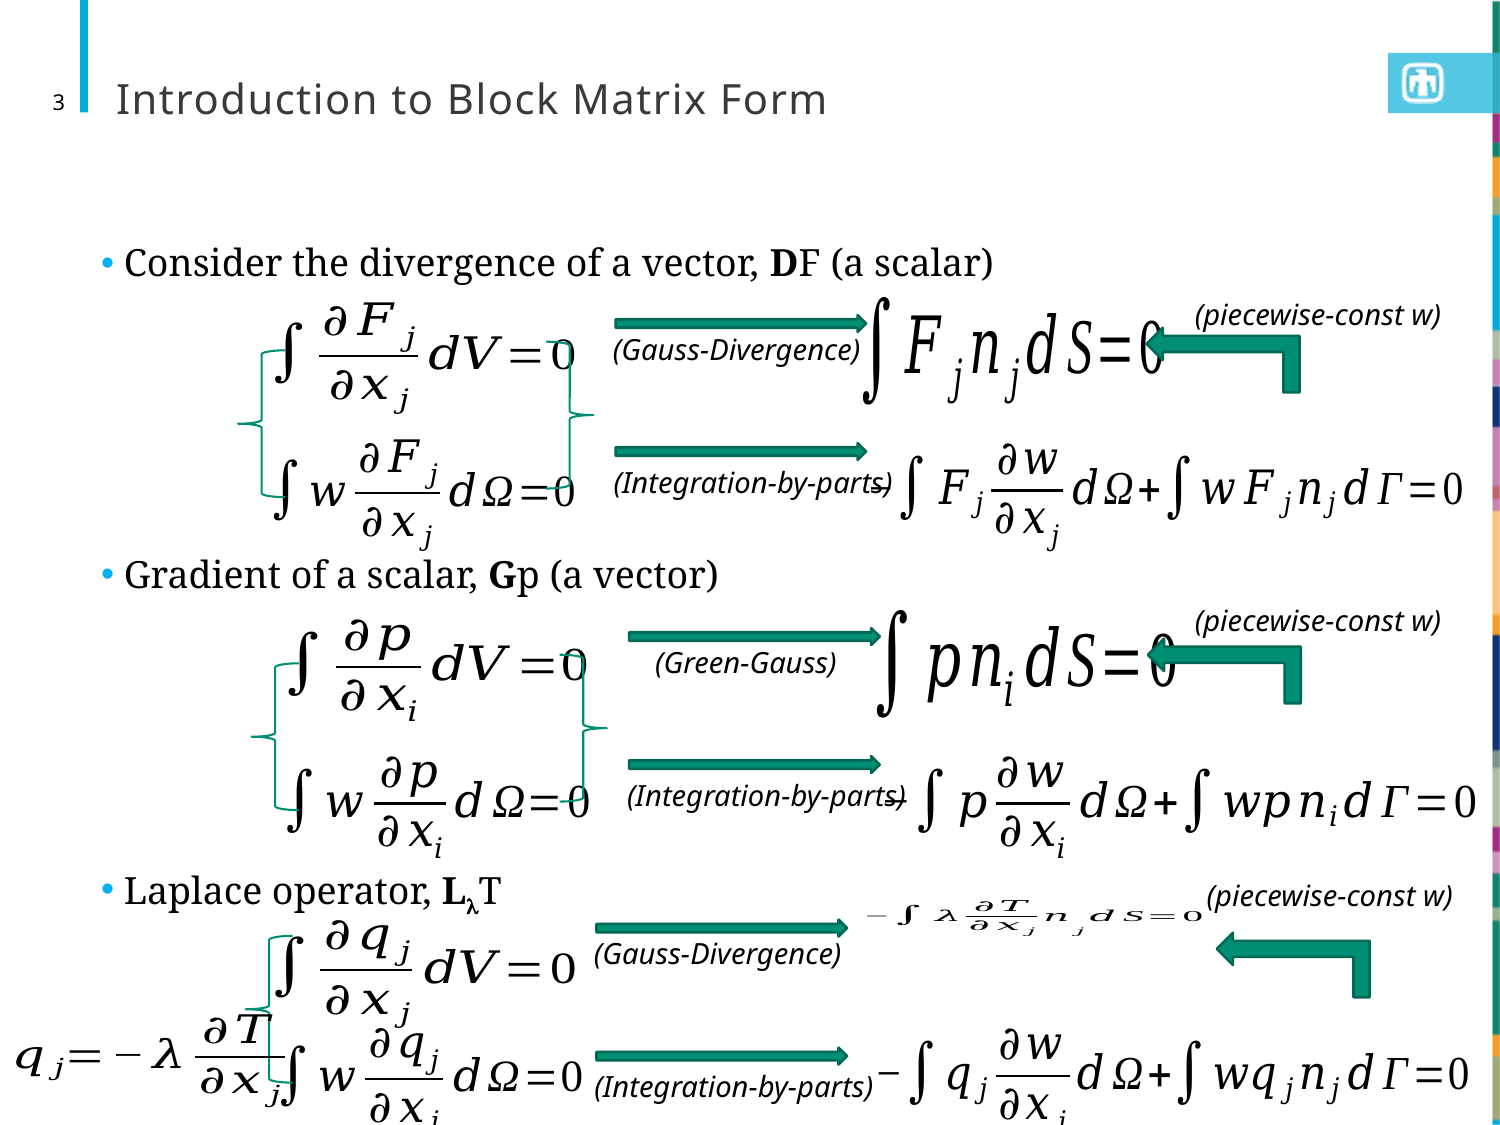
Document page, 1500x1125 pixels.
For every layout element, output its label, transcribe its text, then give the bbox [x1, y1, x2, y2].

text_box (Green-Gauss) [640, 643, 852, 687]
text_box [559, 653, 608, 803]
text_box [595, 1046, 849, 1066]
text_box [627, 626, 881, 647]
text_box [614, 441, 868, 462]
text_box [595, 918, 849, 938]
text_box (Gauss-Divergence) [598, 323, 876, 374]
text_box (piecewise-const w) [1180, 289, 1457, 339]
text_box [546, 340, 595, 490]
text_box (piecewise-const w) [1180, 594, 1457, 645]
text_box [1215, 931, 1371, 999]
picture [1493, 1, 1500, 215]
picture [1401, 62, 1445, 104]
text_box (Integration-by-parts) [579, 1061, 889, 1112]
text_box (Integration-by-parts) [612, 769, 922, 820]
text_box (piecewise-const w) [1191, 870, 1469, 921]
text_box (Gauss-Divergence) [579, 928, 857, 978]
text_box [1145, 326, 1301, 394]
text_box [250, 662, 299, 812]
text_box [237, 349, 286, 499]
slide_number 3 [7, 73, 80, 133]
text_box [1146, 637, 1303, 705]
list Consider the divergence of a vector, DF (a scalar) Gradient of a scalar, Gp (a vector) Laplace operator, LlT [101, 236, 1339, 1125]
text_box (Integration-by-parts) [598, 456, 908, 507]
title Introduction to Block Matrix Form [101, 36, 1339, 131]
picture [1493, 330, 1499, 1120]
text_box [244, 934, 293, 1084]
text_box [614, 313, 868, 334]
text_box [627, 754, 881, 775]
